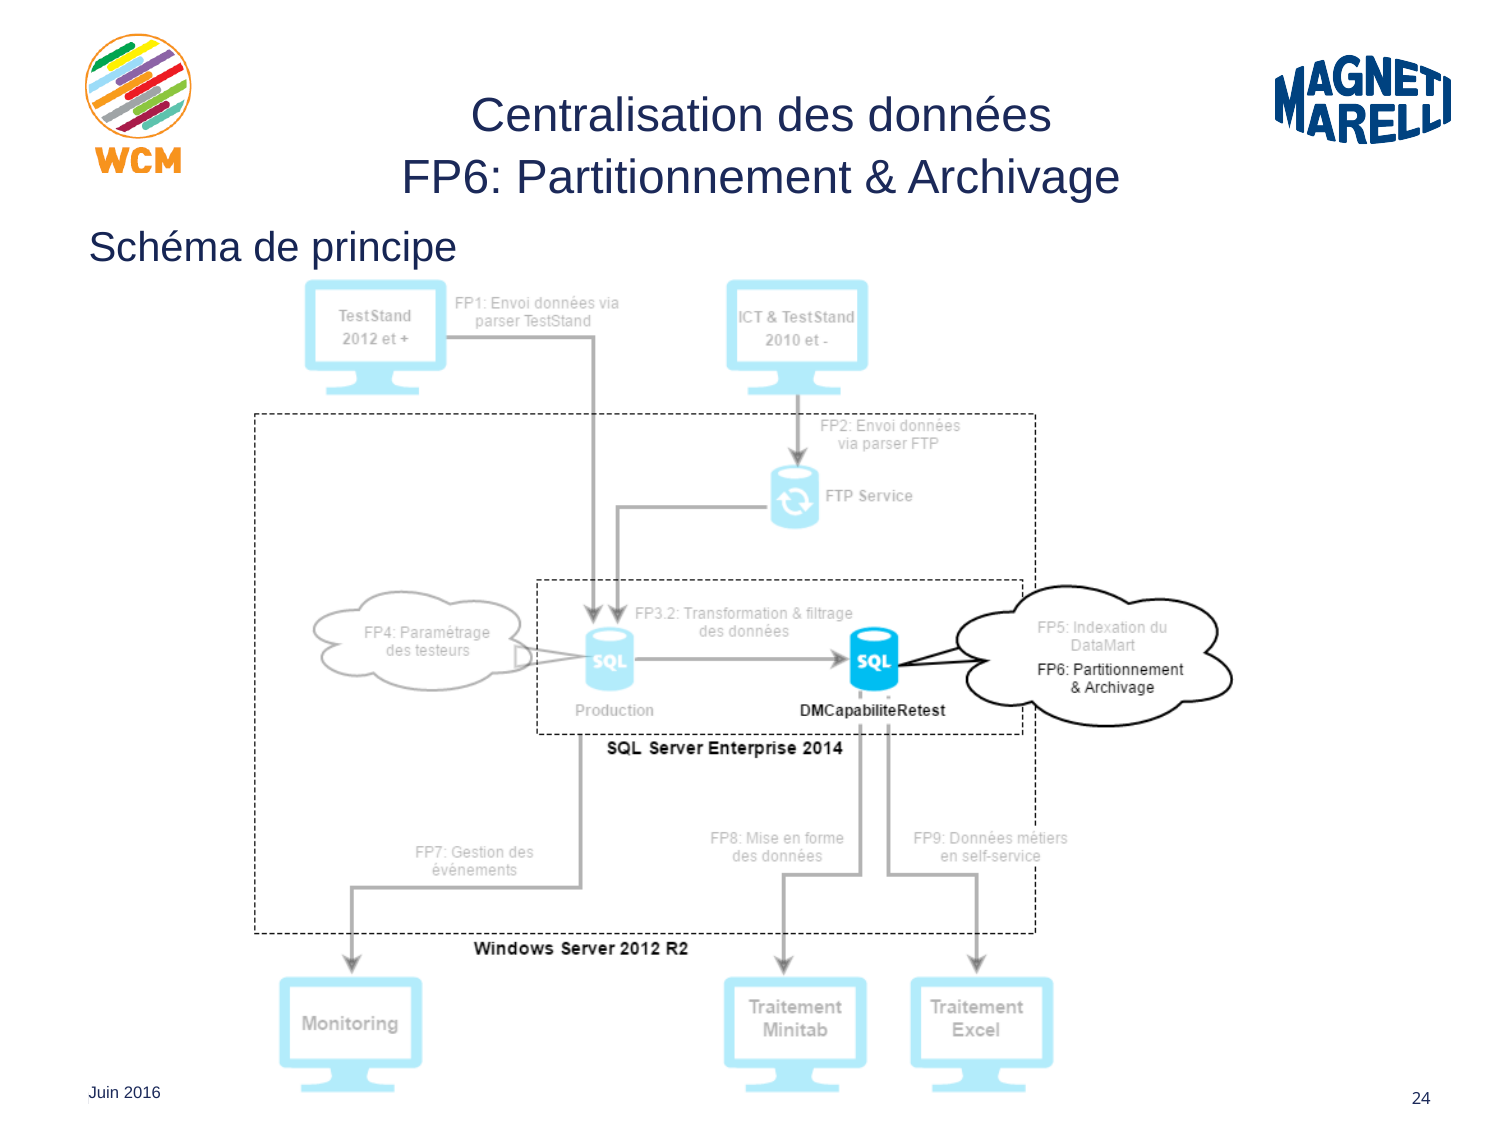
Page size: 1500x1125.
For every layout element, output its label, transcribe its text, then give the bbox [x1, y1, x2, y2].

list Schéma de principe [88, 219, 1438, 1013]
slide_number 24 [1396, 1079, 1463, 1118]
picture [253, 278, 1247, 1095]
picture [53, 31, 231, 173]
footer Juin 2016 [88, 1082, 183, 1115]
picture [1275, 11, 1451, 188]
title Centralisation des données FP6: Partitionnement & Archivage [289, 78, 1235, 220]
